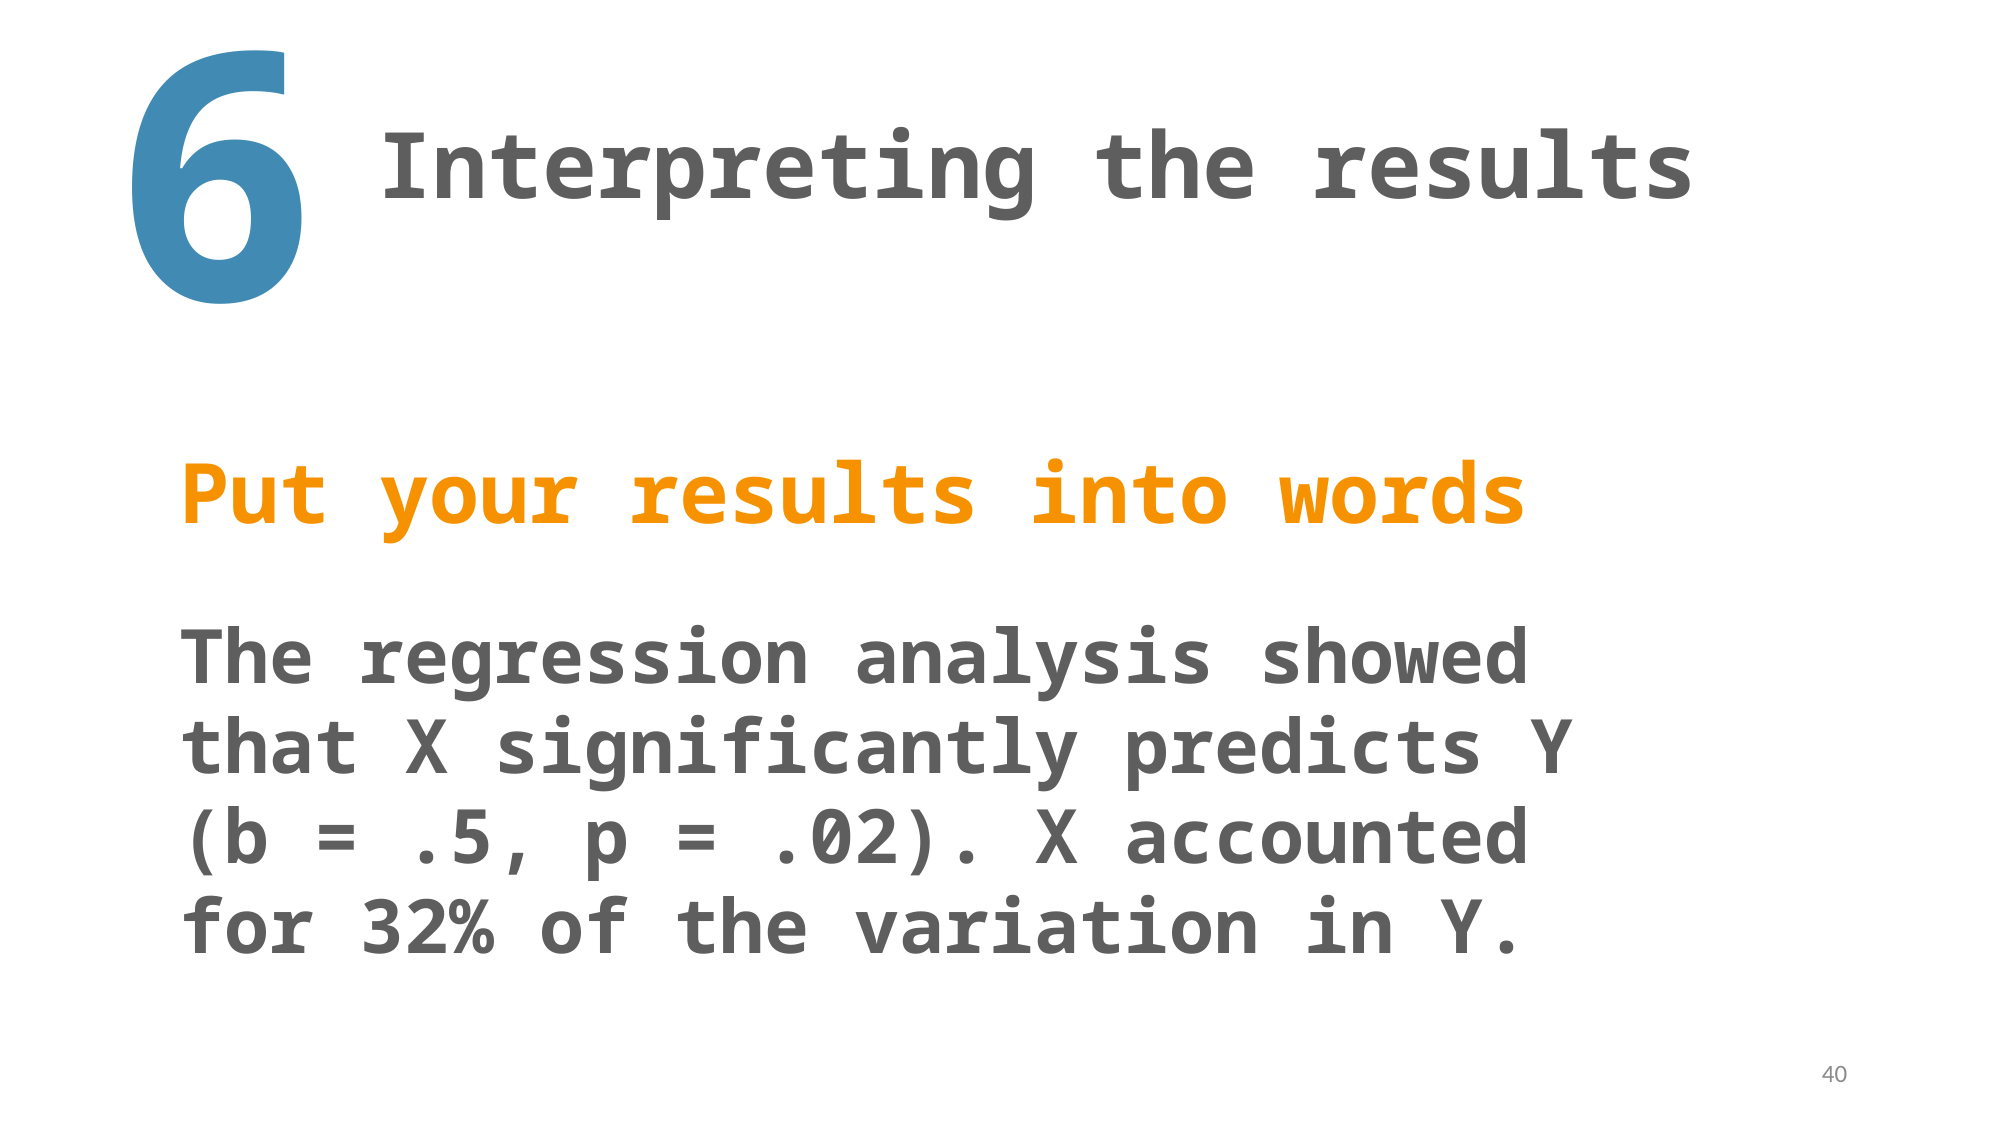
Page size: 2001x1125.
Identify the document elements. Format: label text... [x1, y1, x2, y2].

slide_number 40 [1412, 1042, 1863, 1103]
text_box The regression analysis showed that X significantly predicts Y (b = .5, p = .02). X accounted for 32% of the variation in Y. [164, 601, 1671, 976]
title Interpreting the results [362, 59, 1863, 278]
text_box Put your results into words [164, 433, 1863, 549]
text_box 6 [98, 0, 336, 378]
